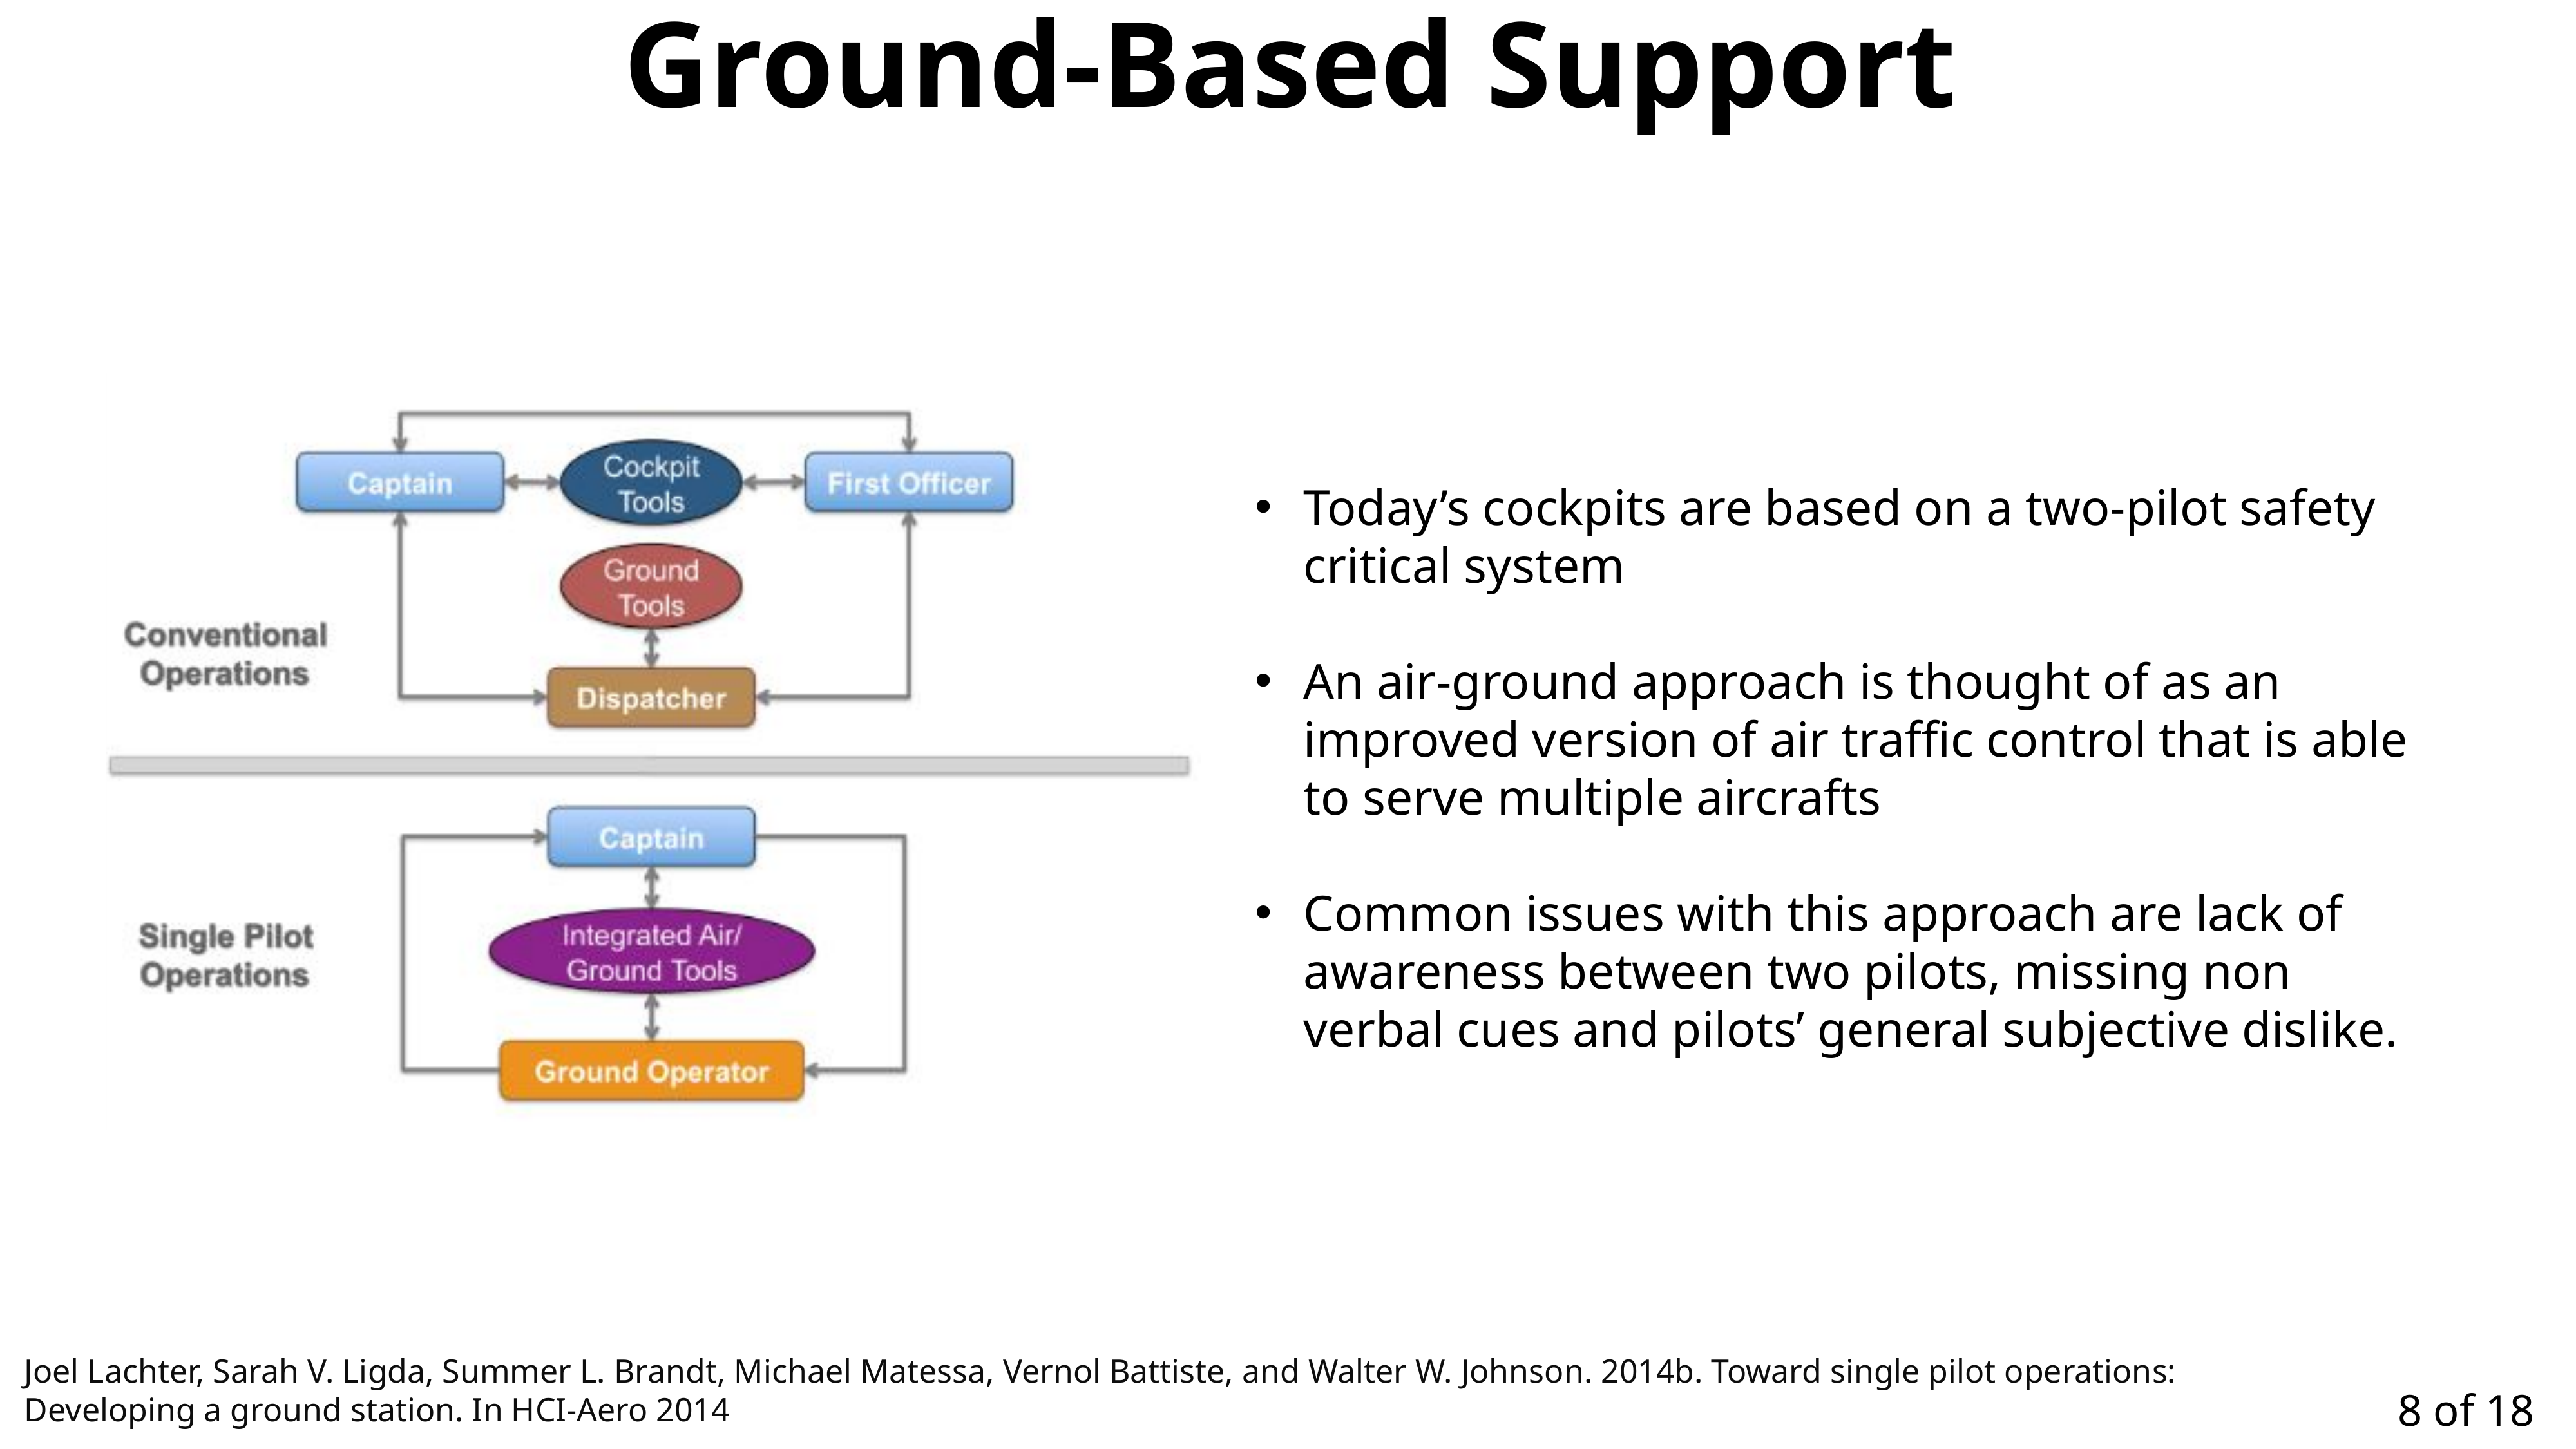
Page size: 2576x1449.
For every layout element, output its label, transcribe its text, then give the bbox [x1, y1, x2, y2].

text_box Ground-Based Support [615, 0, 1967, 136]
text_box 8 of 18 [2358, 1371, 2574, 1447]
picture [106, 373, 1201, 1130]
text_box Joel Lachter, Sarah V. Ligda, Summer L. Brandt, Michael Matessa, Vernol Battiste, and Walter W. Johnson. 2014b. Toward single pilot operations: Developing a ground station. In HCI-Aero 2014 [14, 1344, 2325, 1435]
text_box Today’s cockpits are based on a two-pilot safety critical system An air-ground approach is thought of as an improved version of air traffic control that is able to serve multiple aircrafts Common issues with this approach are lack of awareness between two pilots, missing non verbal cues and pilots’ general subjective dislike. [1246, 471, 2428, 1061]
